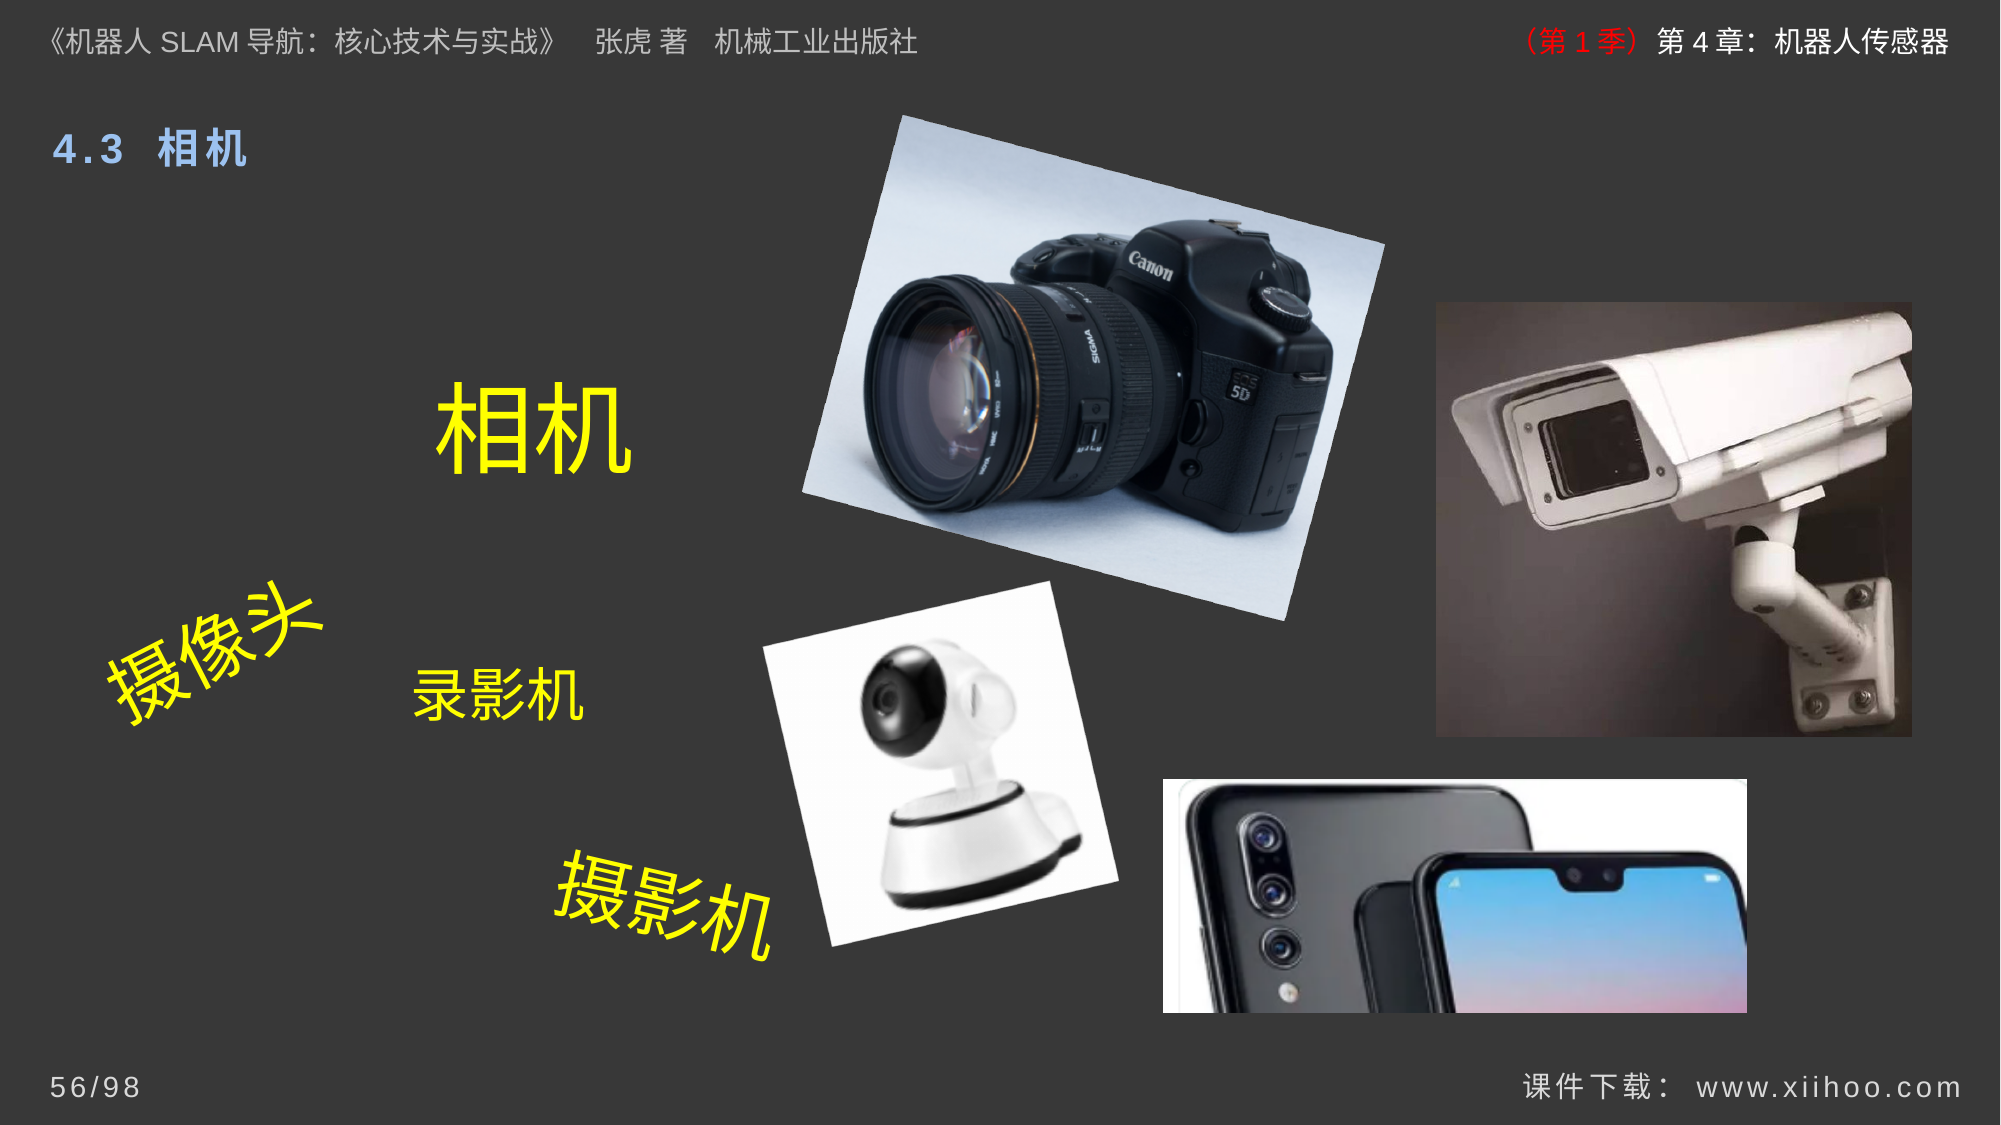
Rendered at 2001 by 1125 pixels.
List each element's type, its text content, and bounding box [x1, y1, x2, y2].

text_box 摄像头 [34, 427, 407, 752]
picture [0, 0, 2001, 1125]
text_box （第1季）第4章：机器人传感器 [1075, 16, 1965, 66]
text_box 56/98 [34, 1060, 187, 1111]
text_box 相机 [418, 238, 750, 494]
title 4.3 相机 [38, 98, 620, 180]
text_box 课件下载：www.xiihoo.com [1493, 1057, 1991, 1114]
text_box 摄影机 [531, 736, 868, 1001]
text_box 《机器人SLAM导航：核心技术与实战》 张虎 著 机械工业出版社 [16, 16, 940, 66]
text_box 录影机 [395, 580, 727, 736]
